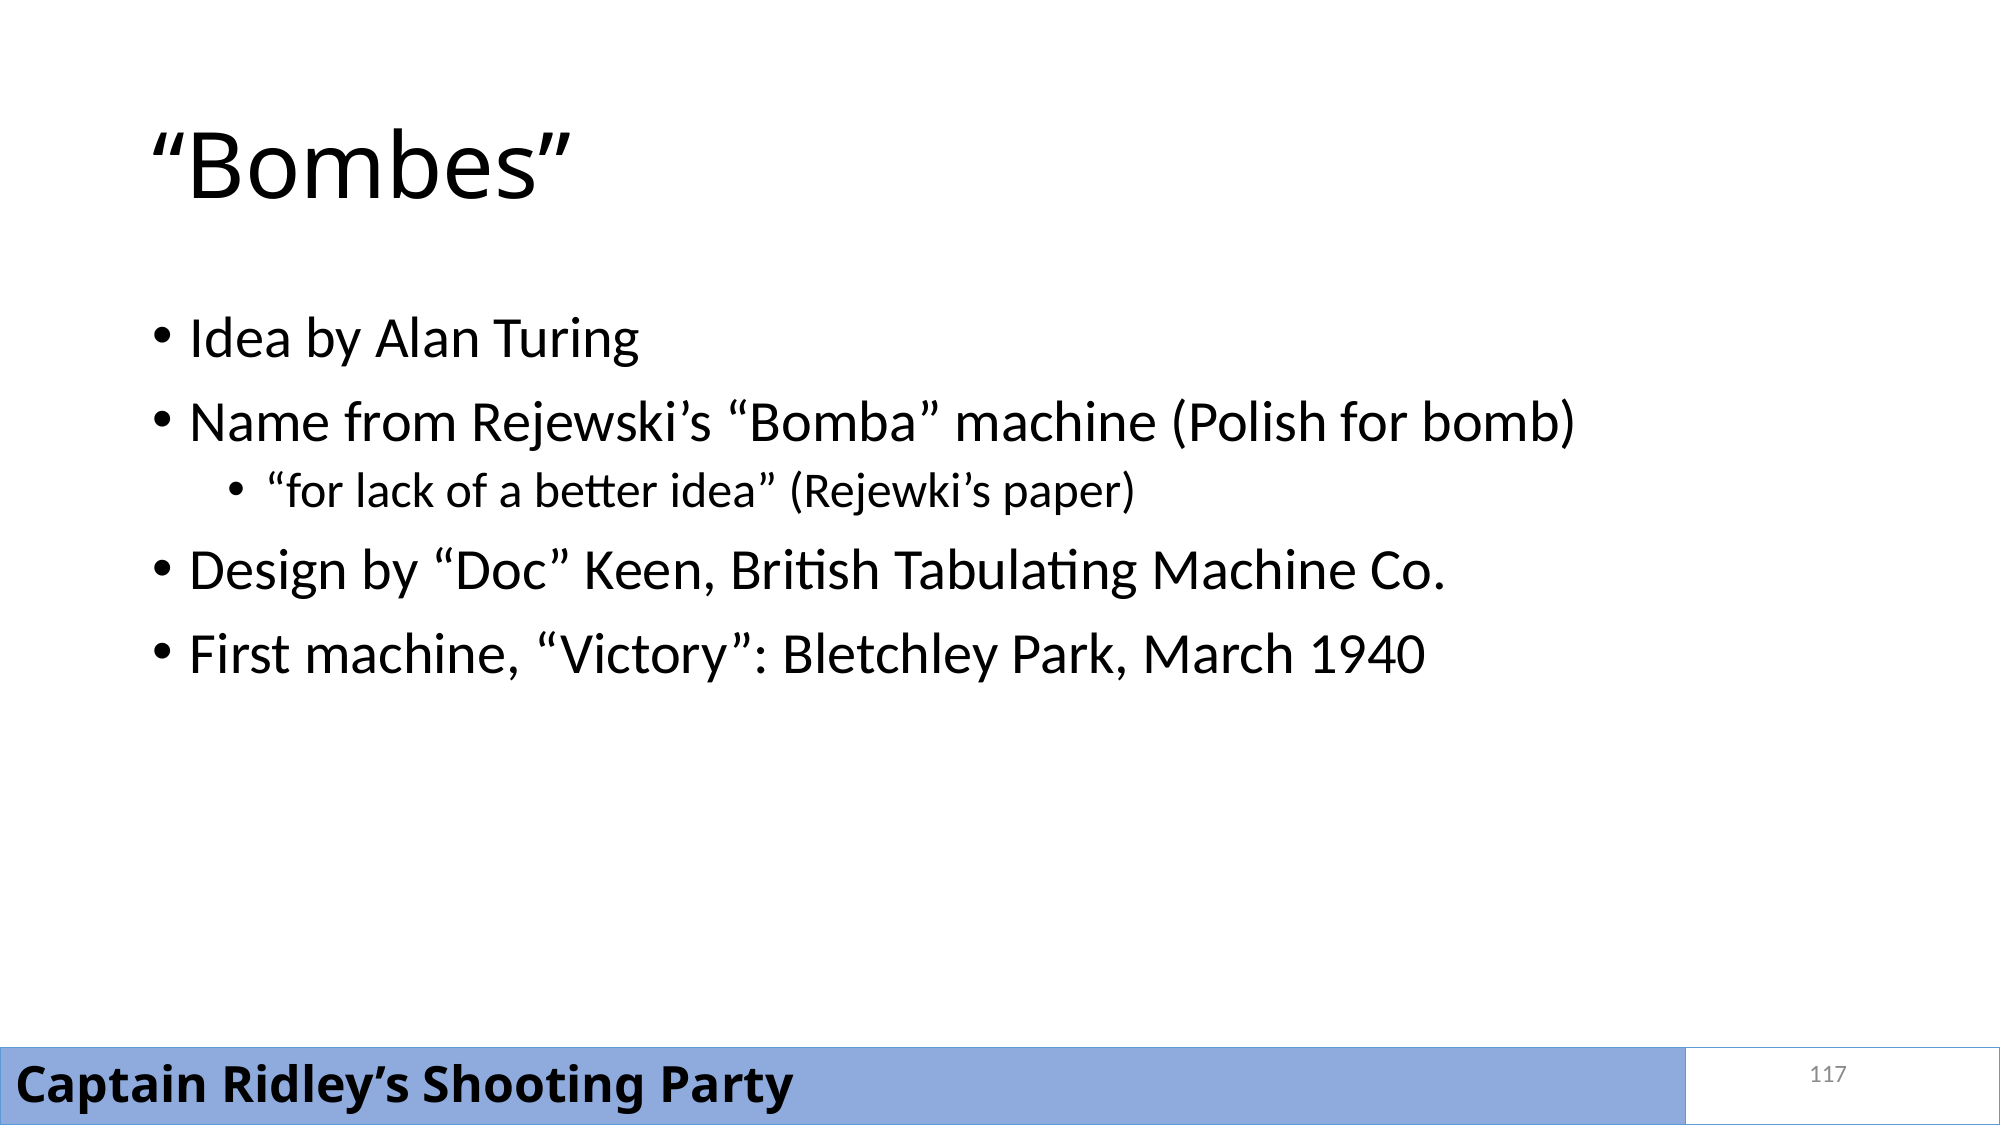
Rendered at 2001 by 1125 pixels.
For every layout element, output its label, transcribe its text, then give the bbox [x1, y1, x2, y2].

slide_number 117 [1412, 1042, 1863, 1047]
title “Bombes” [137, 59, 1863, 278]
text_box [1685, 1047, 2000, 1125]
list Idea by Alan Turing Name from Rejewski’s “Bomba” machine (Polish for bomb) “for lack of a better idea” (Rejewki’s paper) Design by “Doc” Keen, British Tabulating Machine Co. First machine, “Victory”: Bletchley Park, March 1940 [137, 299, 1863, 1014]
text_box Captain Ridley’s Shooting Party [0, 1047, 1685, 1125]
